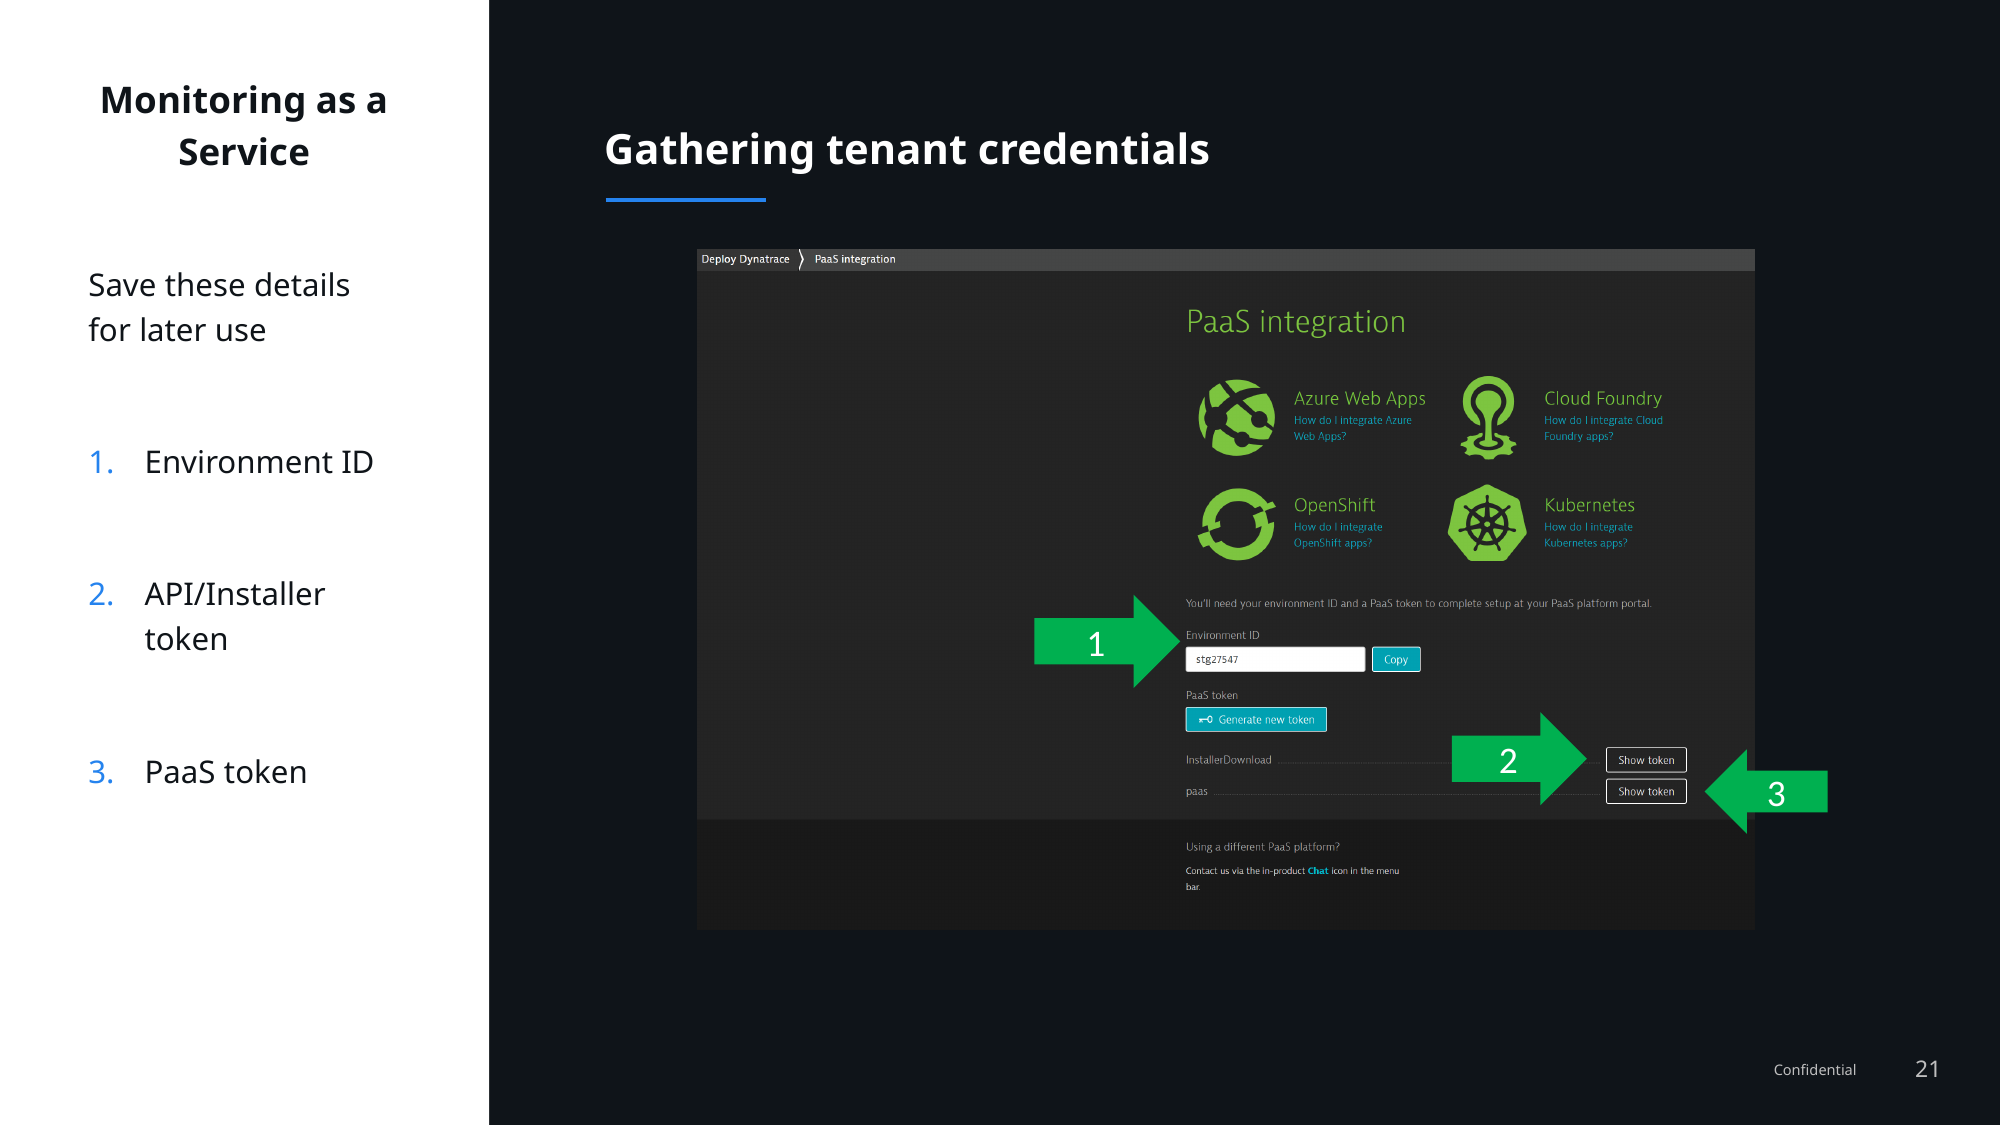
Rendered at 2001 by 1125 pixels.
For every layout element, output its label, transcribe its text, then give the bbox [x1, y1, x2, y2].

list Monitoring as a Service [73, 59, 415, 181]
list [589, 249, 1863, 1014]
list Save these details for later use Environment ID API/Installer token PaaS token [73, 249, 415, 1014]
title Gathering tenant credentials [589, 59, 1863, 181]
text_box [697, 249, 1827, 930]
